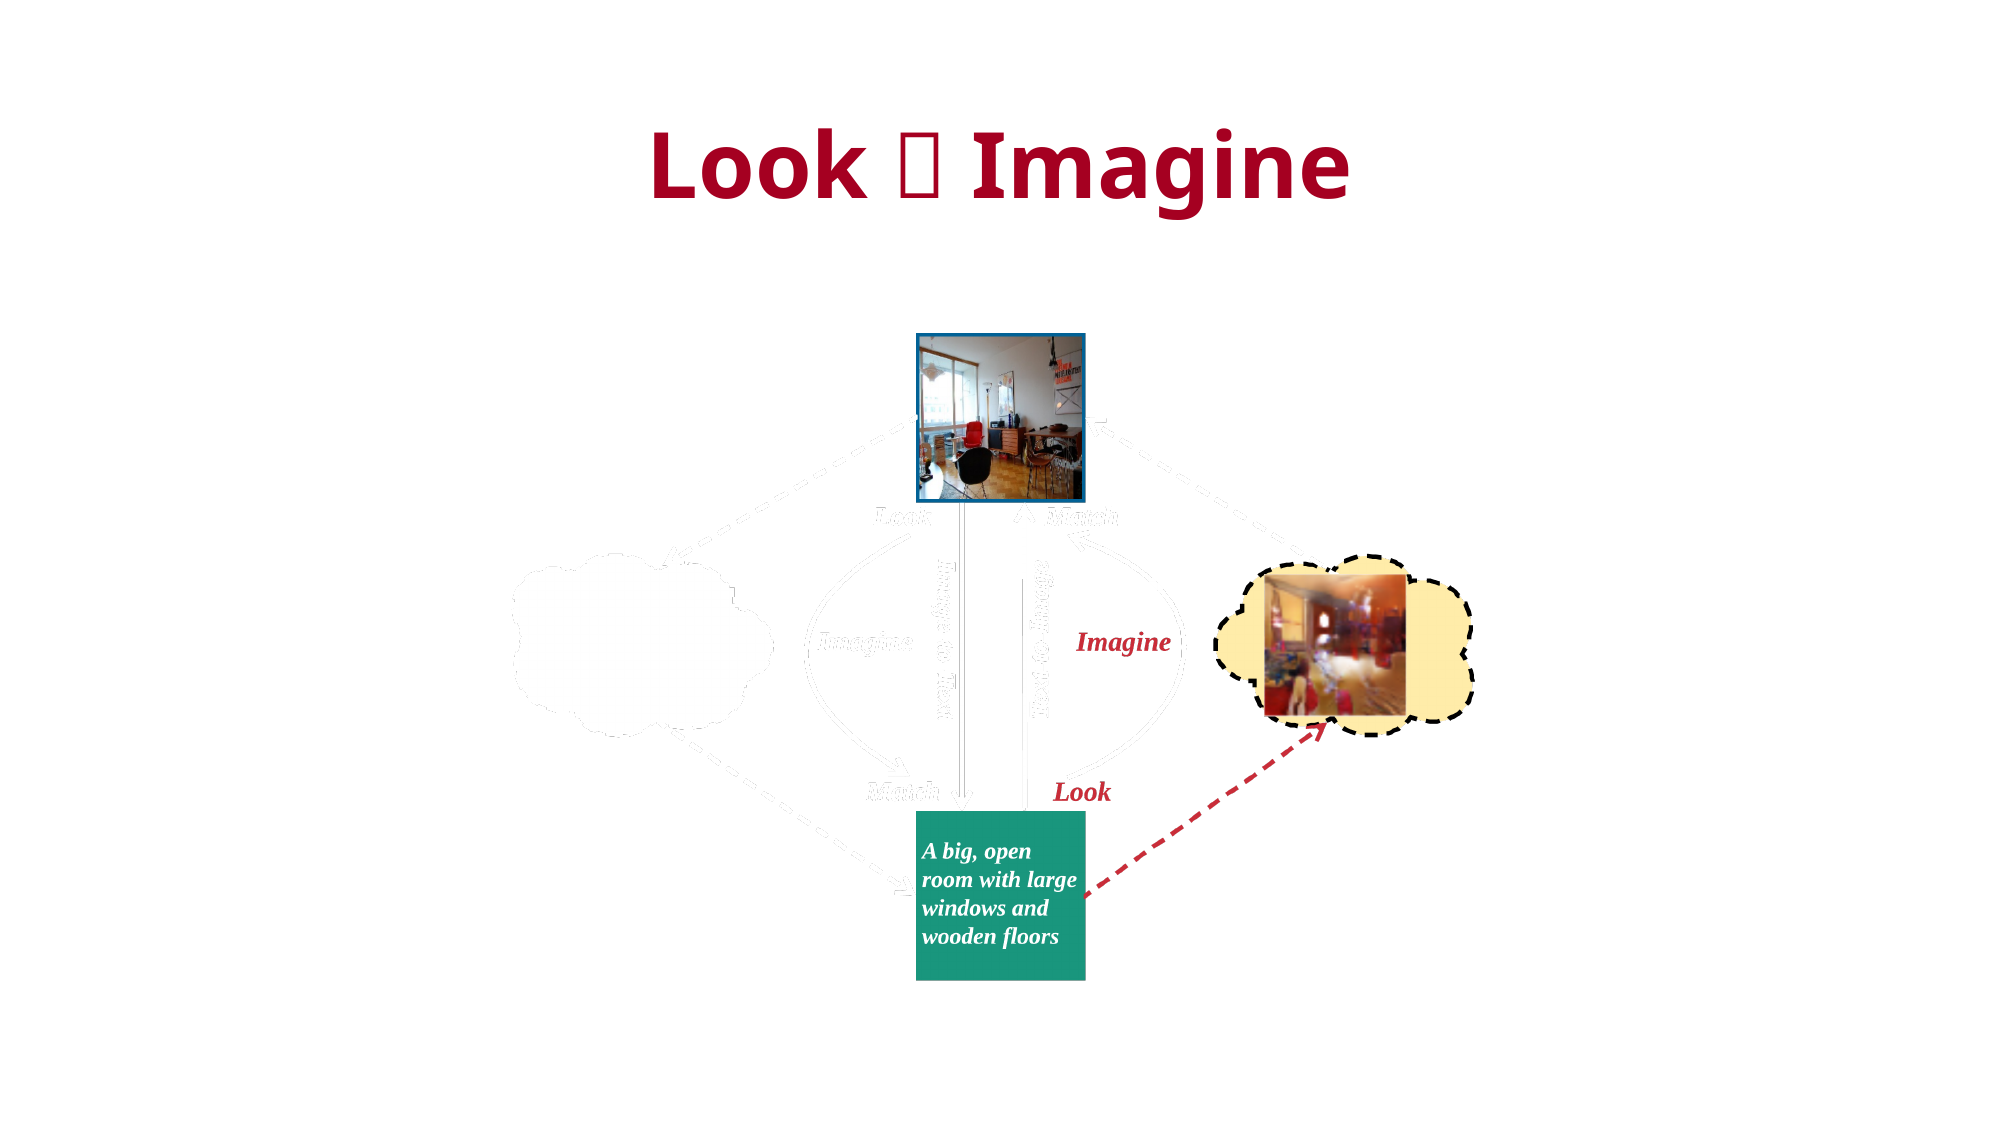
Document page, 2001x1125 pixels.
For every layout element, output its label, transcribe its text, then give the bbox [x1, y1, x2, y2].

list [476, 299, 1524, 1014]
title Look  Imagine [137, 59, 1863, 278]
